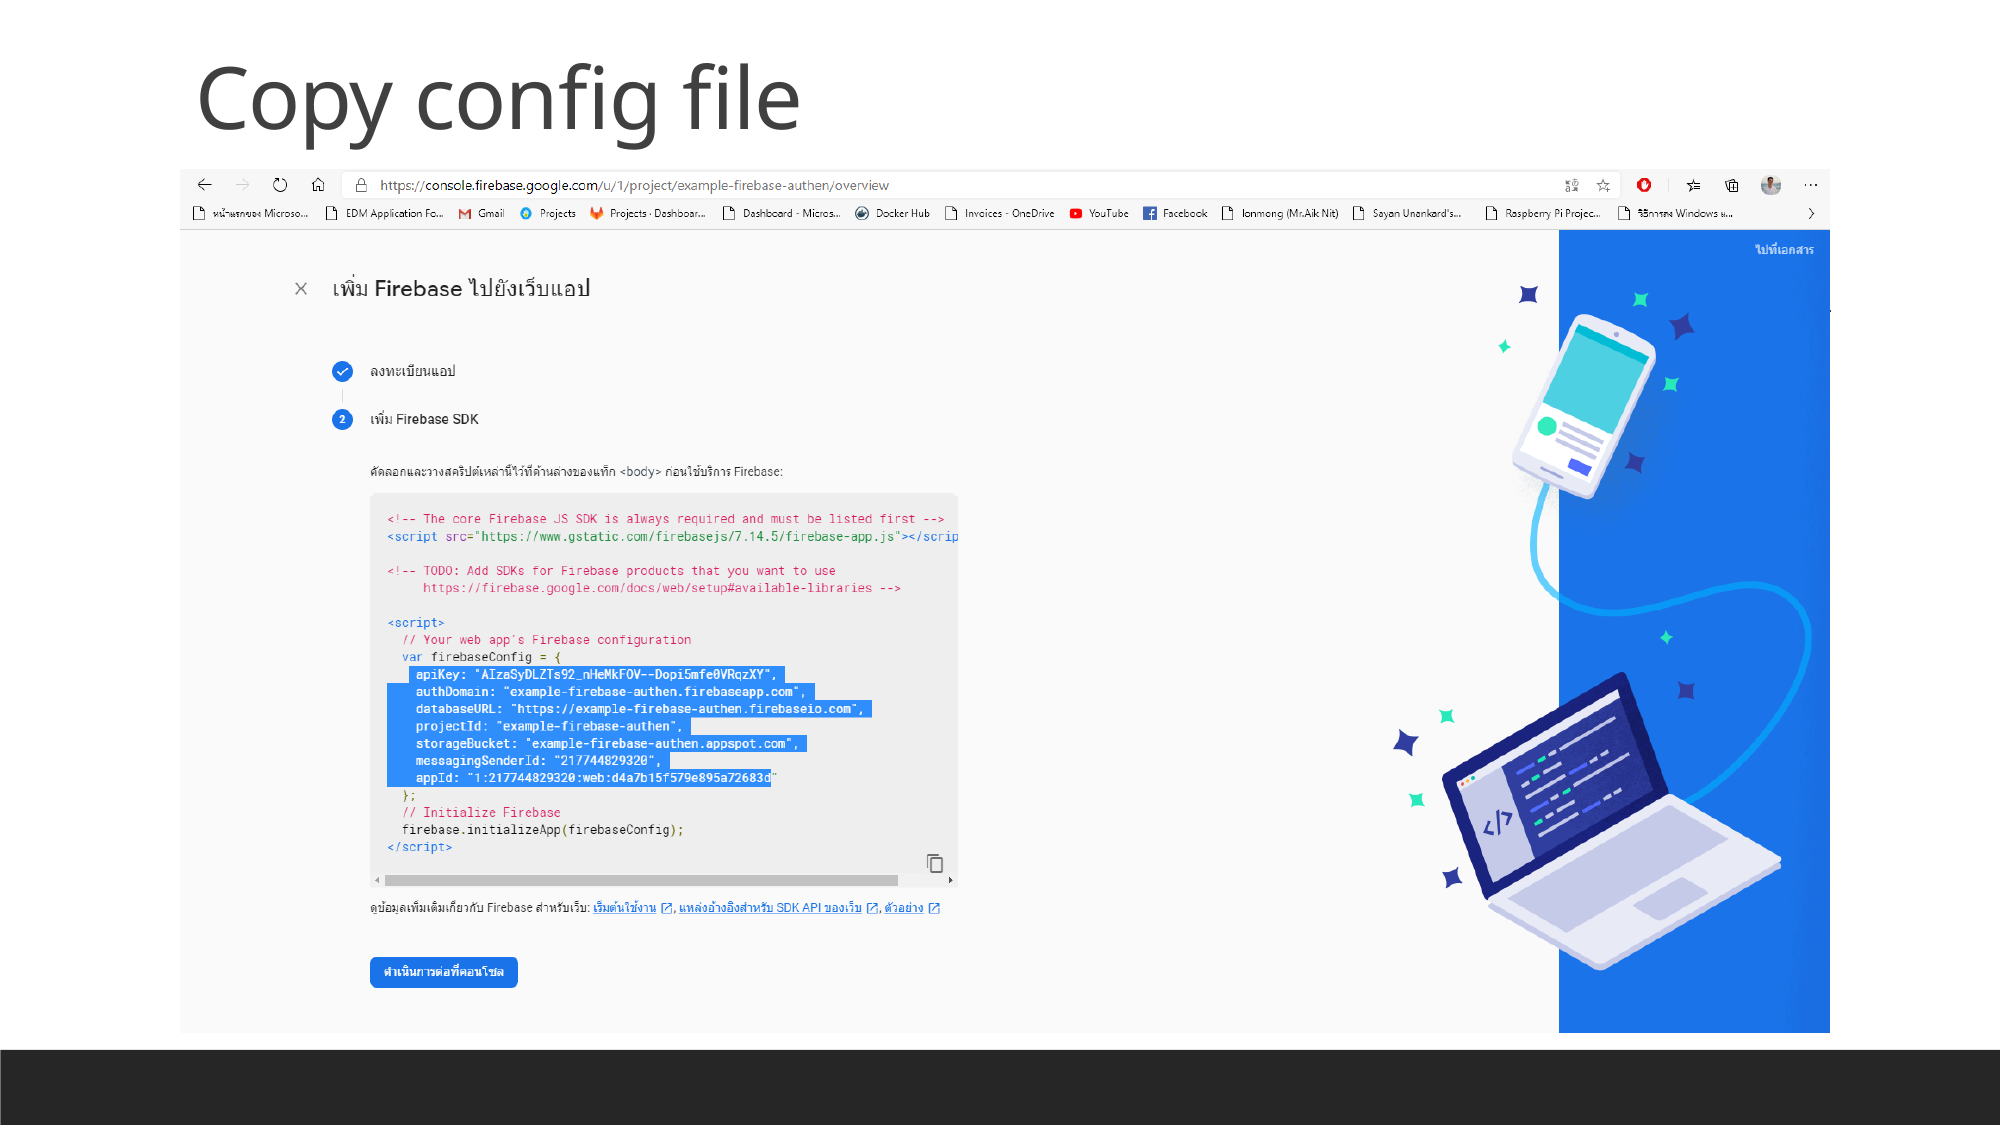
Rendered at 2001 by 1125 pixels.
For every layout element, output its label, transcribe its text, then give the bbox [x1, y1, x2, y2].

title Copy config file [180, 47, 1830, 156]
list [179, 169, 1831, 1033]
